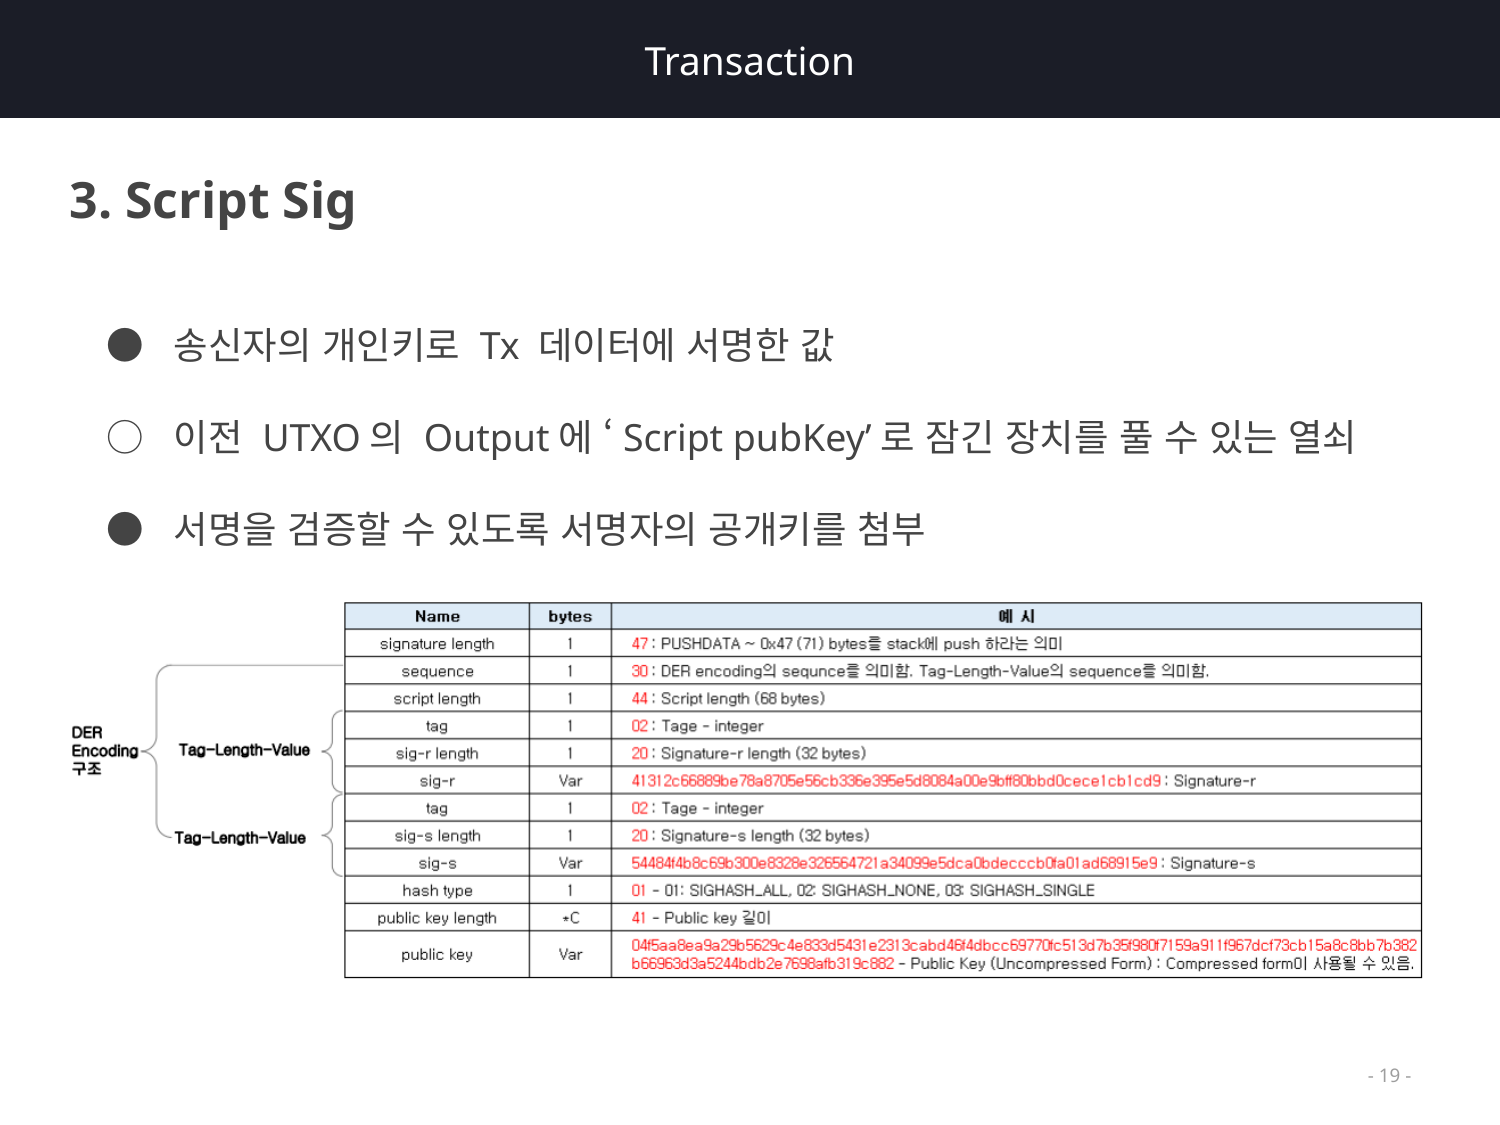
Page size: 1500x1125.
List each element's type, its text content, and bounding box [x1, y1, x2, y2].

picture [69, 583, 1429, 986]
title Transaction [0, 40, 1500, 84]
text_box ● 송신자의 개인키로 Tx 데이터에 서명한 값 ○ 이전 UTXO의 Output에 ‘Script pubKey’로 잠긴 장치를 풀 수 있는 열쇠 ● 서명을 검증할 수 있도록 서명자의 공개키를 첨부 [106, 321, 1394, 583]
text_box 3. Script Sig [69, 168, 1151, 229]
slide_number - 19 - [1073, 1061, 1412, 1092]
